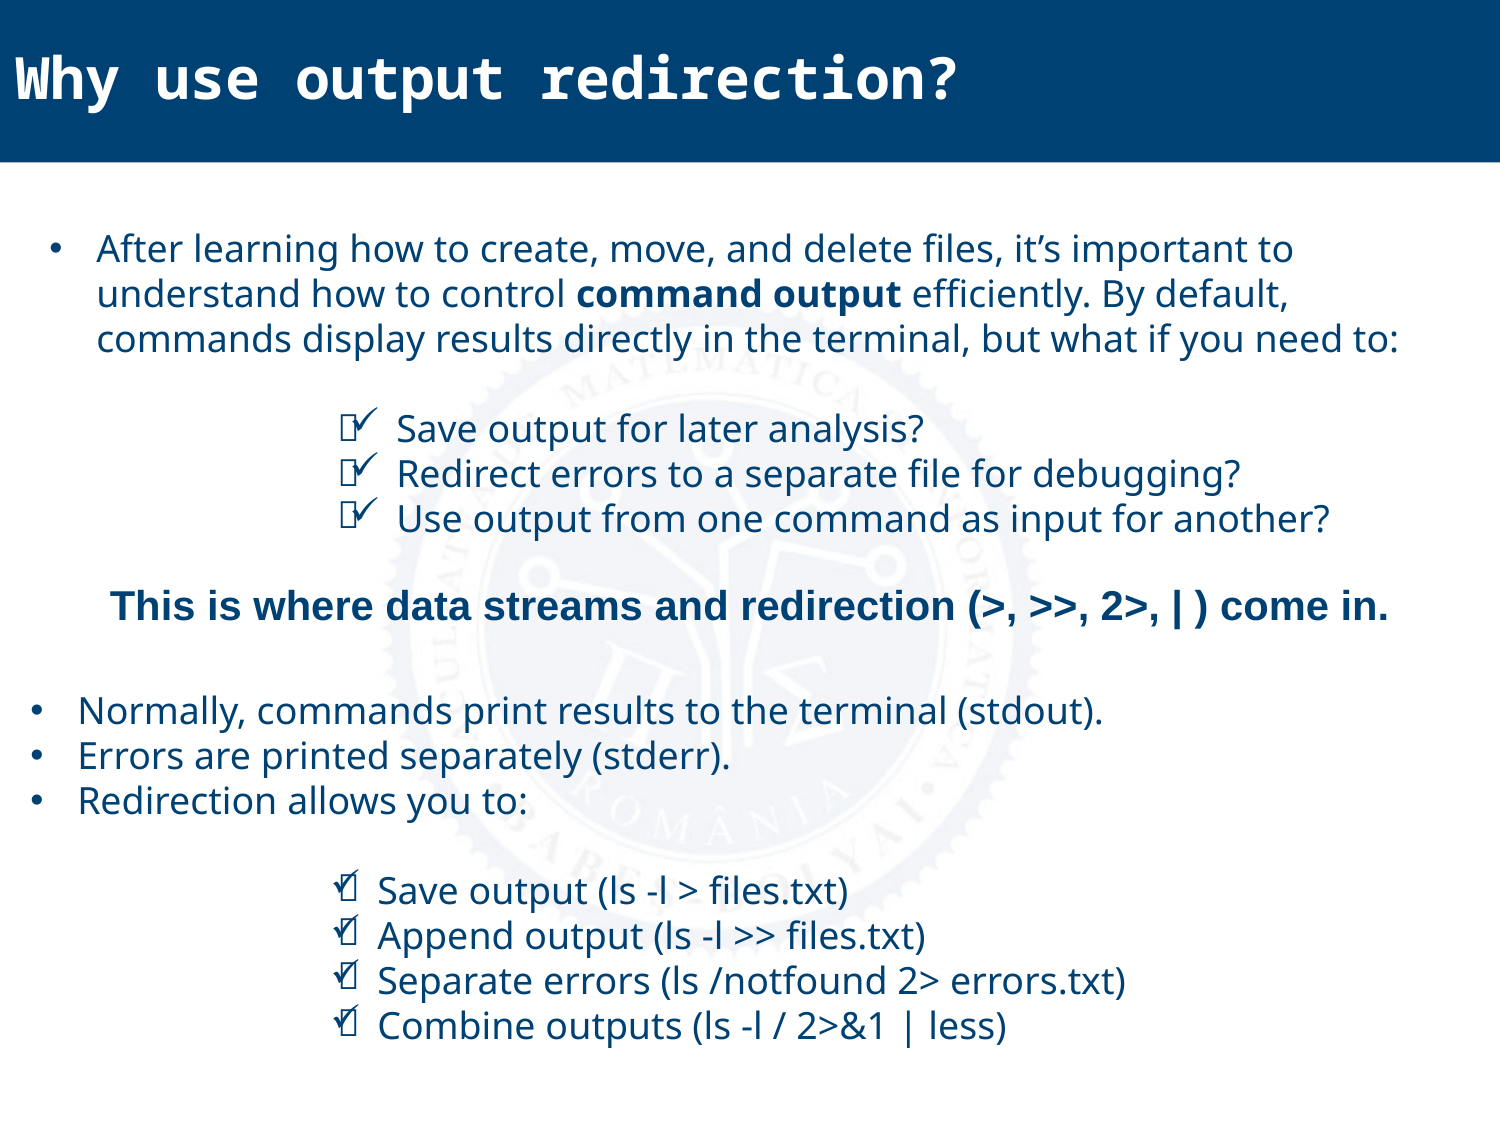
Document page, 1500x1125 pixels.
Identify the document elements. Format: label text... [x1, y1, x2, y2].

text_box After learning how to create, move, and delete files, it’s important to understand how to control command output efficiently. By default, commands display results directly in the terminal, but what if you need to: Save output for later analysis? Redirect errors to a separate file for debugging? Use output from one command as input for another? [34, 217, 1466, 548]
text_box Why use output redirection? [0, 0, 1500, 163]
picture [0, 163, 1500, 1125]
text_box ✅ [322, 945, 1084, 991]
text_box ✅ [322, 396, 959, 441]
text_box ✅ [322, 856, 1084, 900]
text_box ✅ [322, 991, 1084, 1052]
text_box This is where data streams and redirection (>, >>, 2>, | ) come in. [0, 570, 1406, 636]
text_box ✅ [322, 483, 1084, 543]
text_box Normally, commands print results to the terminal (stdout). Errors are printed separately (stderr). Redirection allows you to: Save output (ls -l > files.txt) Append output (ls -l >> files.txt) Separate errors (ls /notfound 2> errors.txt) Combine outputs (ls -l / 2>&1 | less) [15, 679, 1142, 1055]
text_box ✅ [322, 441, 1084, 483]
text_box ✅ [322, 900, 1084, 945]
